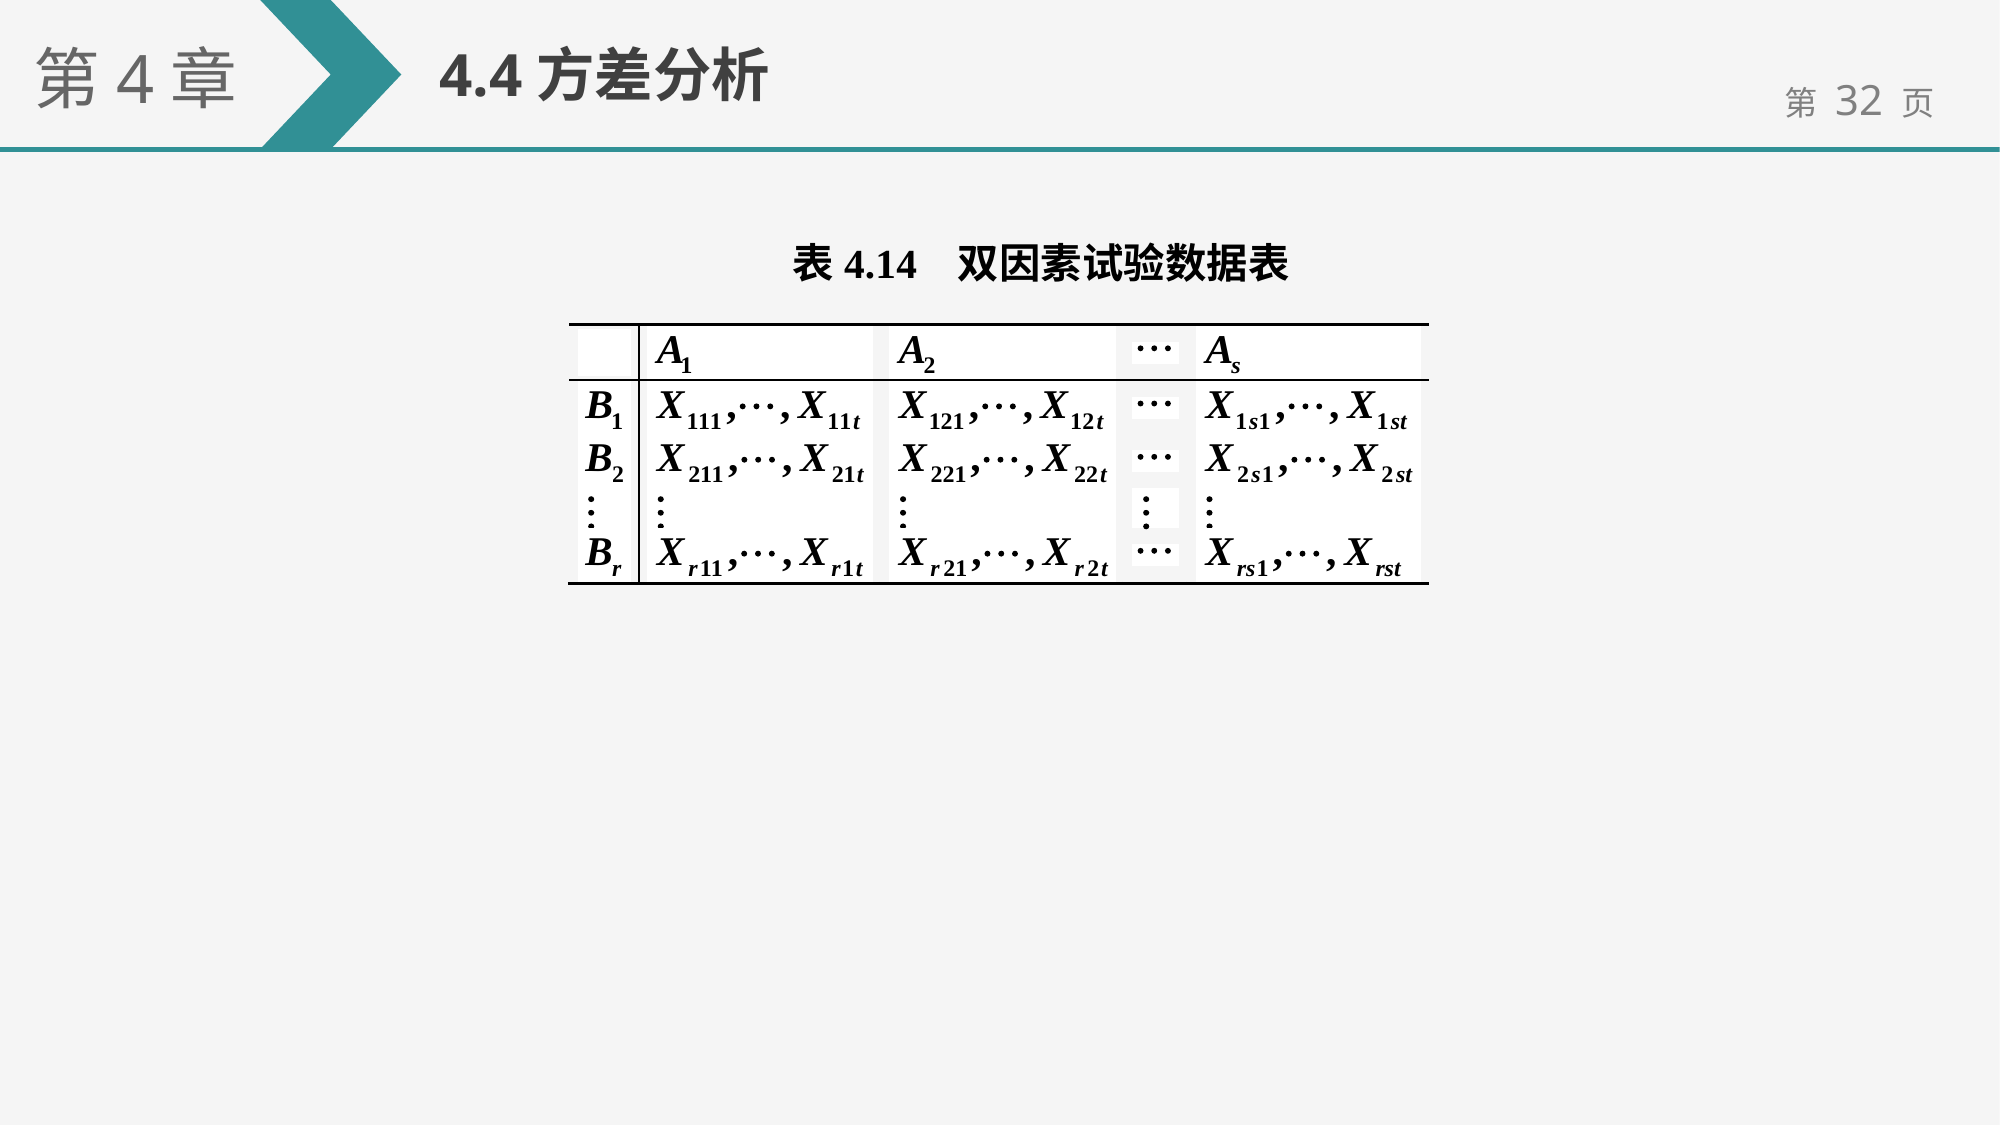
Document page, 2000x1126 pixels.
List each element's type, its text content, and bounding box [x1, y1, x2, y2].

text_box 第4章 [19, 29, 253, 125]
text_box 4.4方差分析 [424, 31, 1366, 116]
text_box [258, 0, 403, 148]
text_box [57, 217, 1937, 861]
